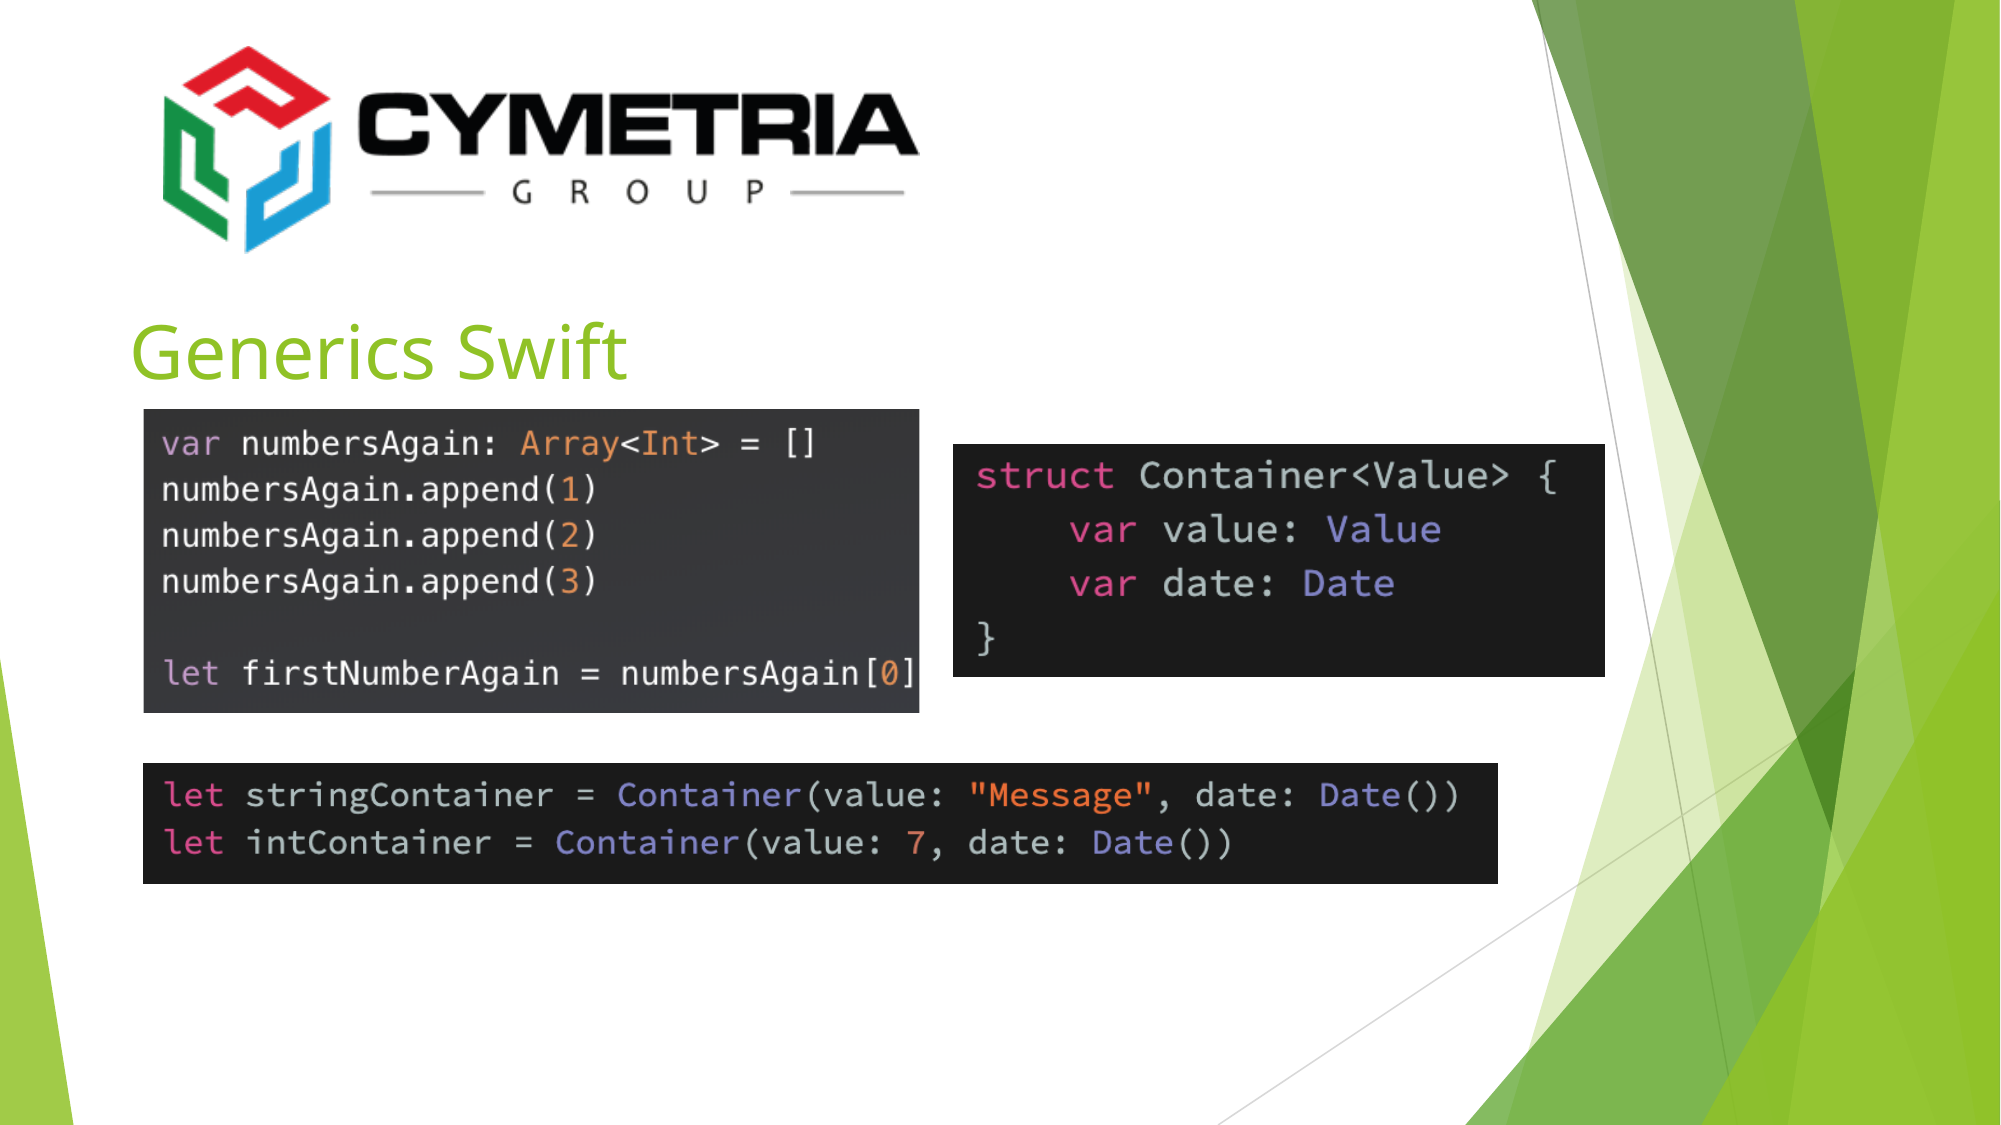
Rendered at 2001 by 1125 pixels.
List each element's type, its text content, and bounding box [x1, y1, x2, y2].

title Generics Swift [114, 296, 1525, 477]
picture [952, 444, 1605, 677]
picture [162, 46, 920, 255]
picture [143, 762, 1498, 885]
picture [143, 408, 920, 713]
